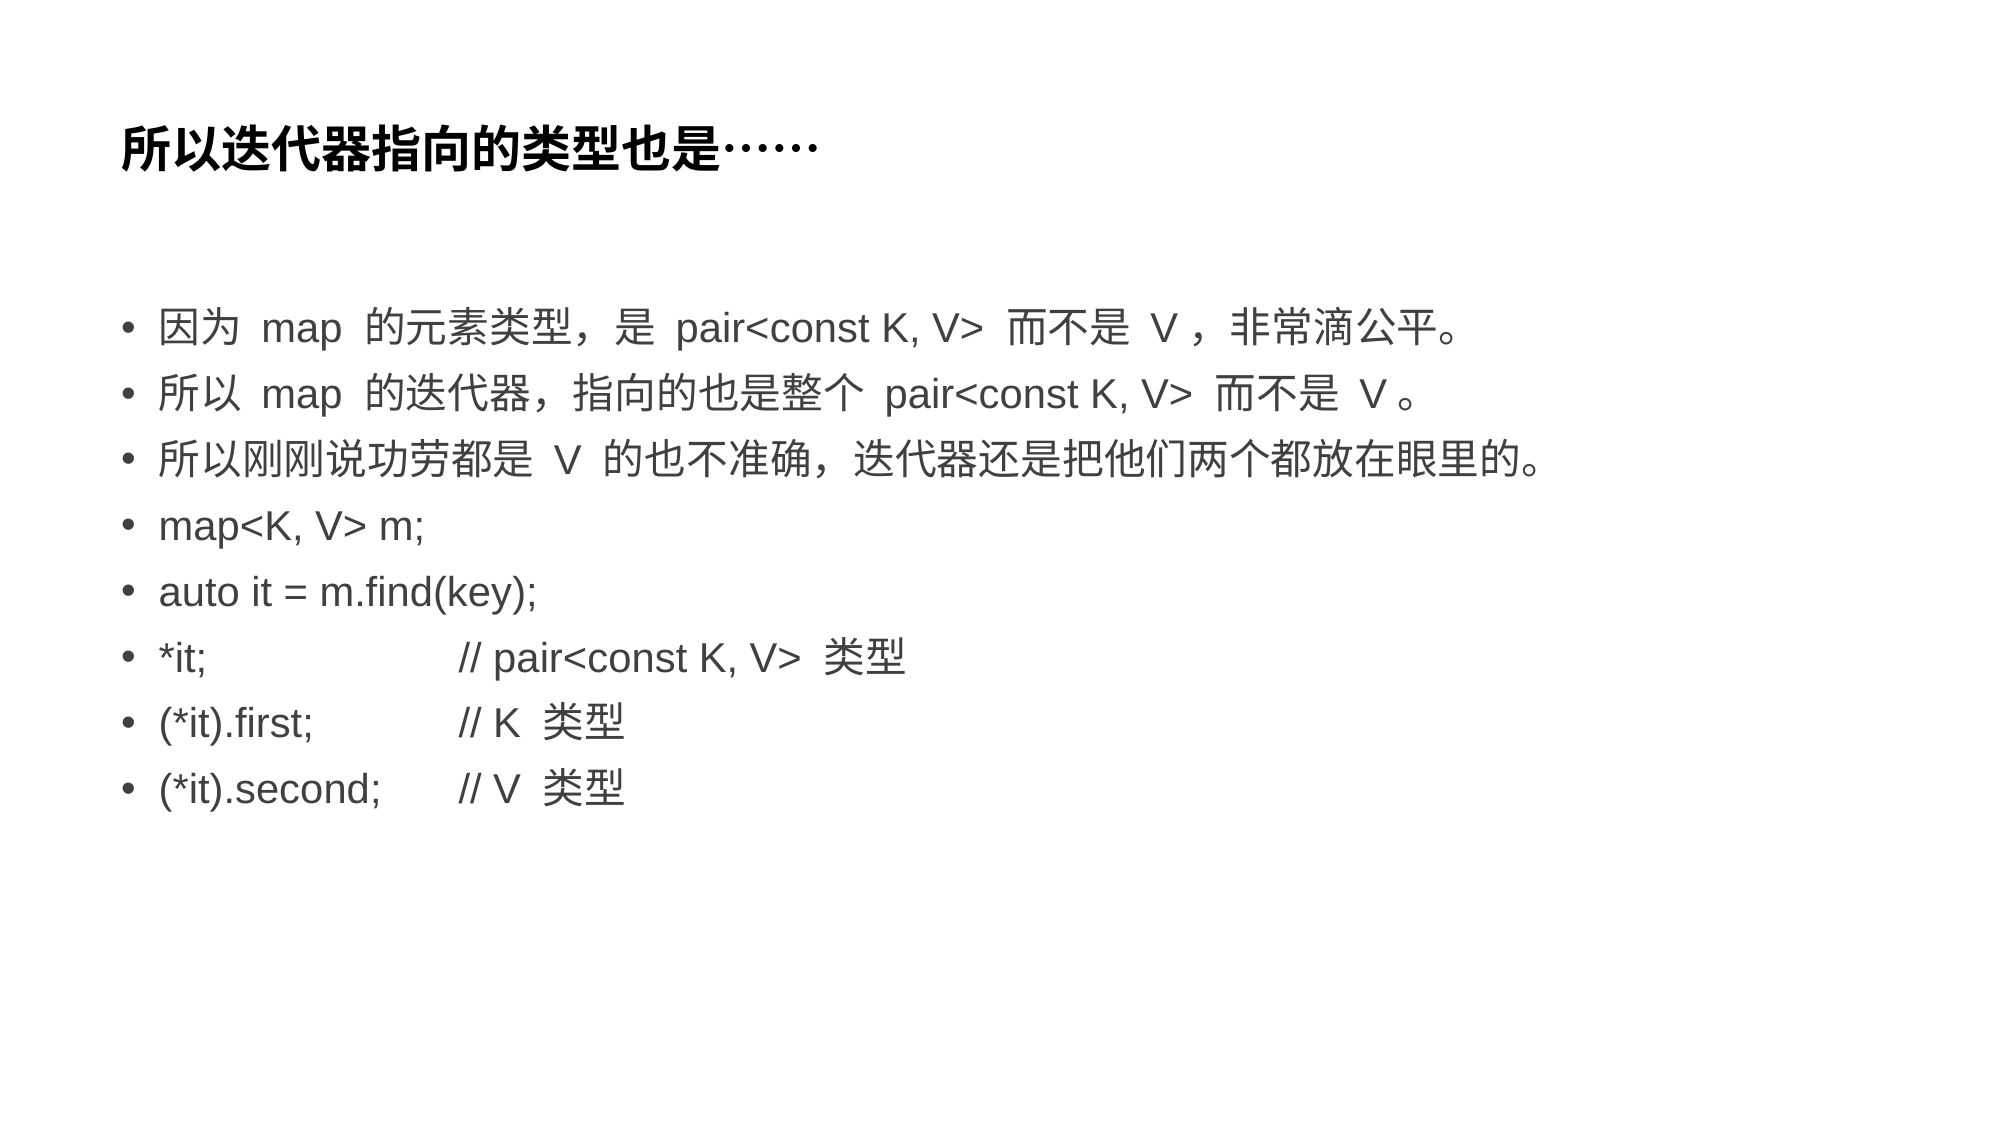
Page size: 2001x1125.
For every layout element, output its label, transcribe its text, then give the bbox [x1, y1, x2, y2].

title 所以迭代器指向的类型也是…… [106, 42, 1832, 260]
list 因为 map 的元素类型，是 pair<const K, V> 而不是 V，非常滴公平。 所以 map 的迭代器，指向的也是整个 pair<const K, V> 而不是 V。 所以刚刚说功劳都是 V 的也不准确，迭代器还是把他们两个都放在眼里的。 map<K, V> m; auto it = m.find(key); *it; // pair<const K, V> 类型 (*it).first; // K 类型 (*it).second; // V 类型 [106, 299, 1832, 1014]
